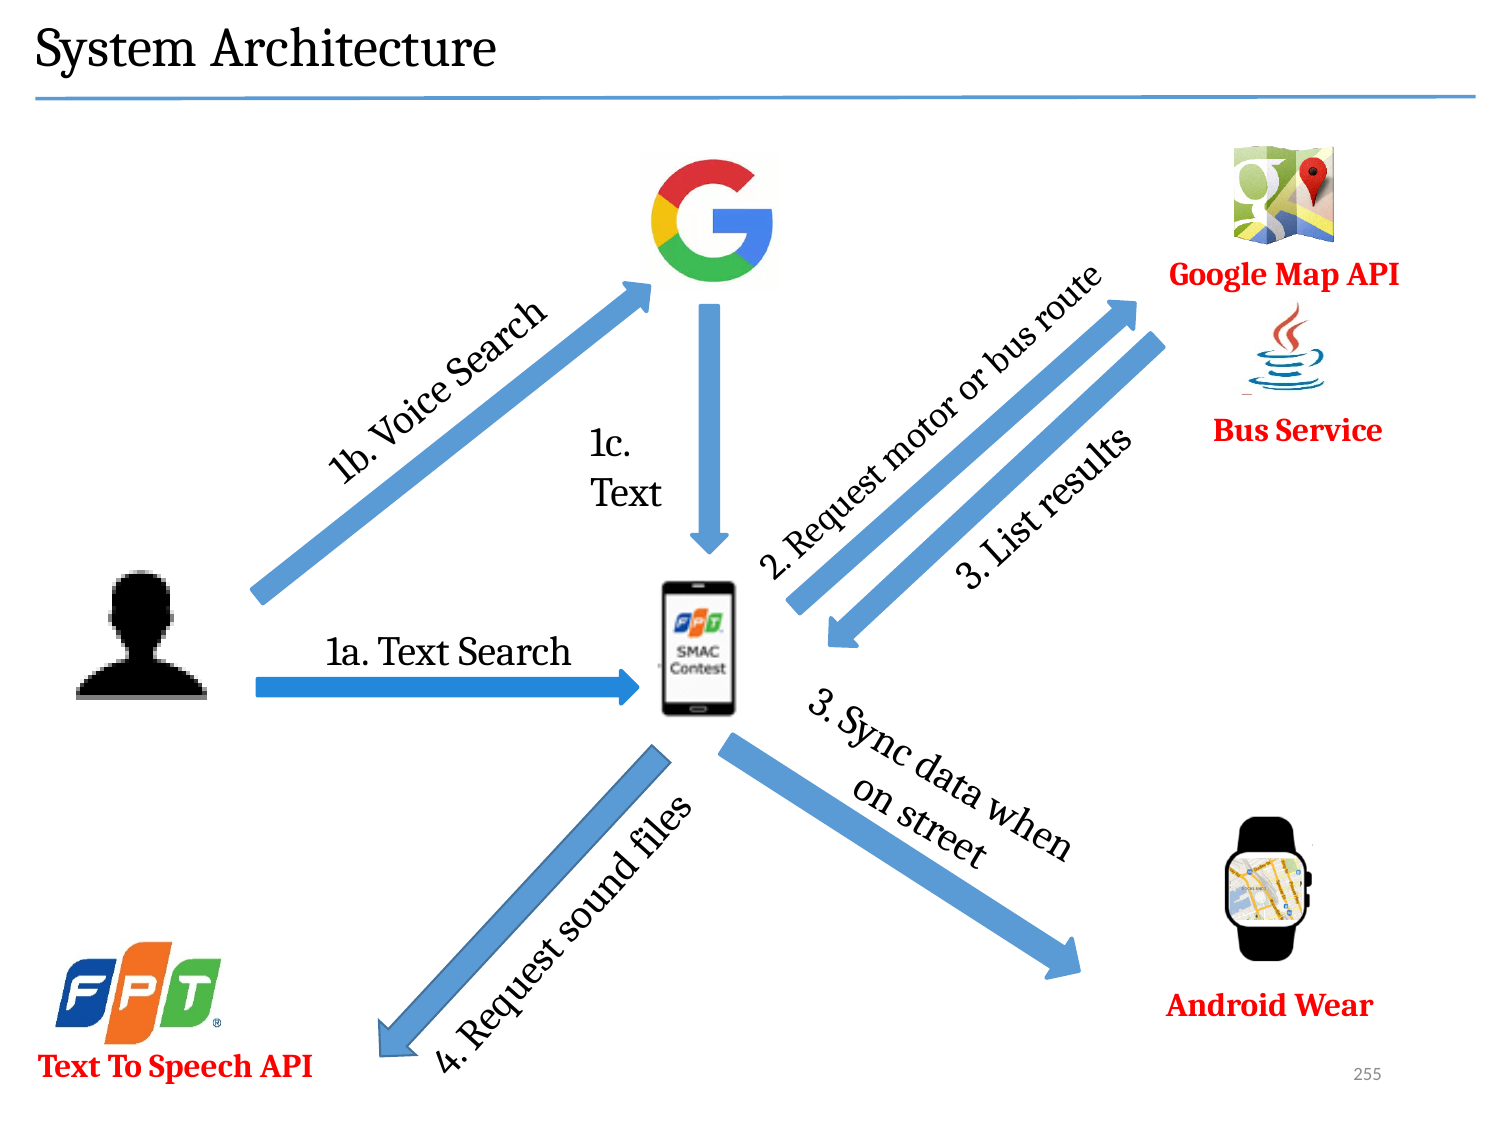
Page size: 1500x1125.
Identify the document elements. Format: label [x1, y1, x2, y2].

slide_number [1059, 1042, 1397, 1103]
text_box [829, 333, 1164, 646]
text_box [787, 301, 1135, 614]
picture [1212, 807, 1313, 977]
picture [76, 570, 207, 700]
picture [640, 152, 781, 290]
text_box [1150, 976, 1389, 1031]
text_box [733, 235, 1126, 603]
text_box [1154, 245, 1416, 300]
title [21, 0, 1316, 97]
text_box [23, 1036, 329, 1092]
text_box [377, 743, 716, 1101]
picture [1231, 142, 1337, 248]
text_box [251, 283, 649, 604]
text_box [691, 306, 727, 553]
text_box [302, 268, 571, 508]
picture [53, 940, 223, 1045]
text_box [257, 616, 638, 704]
picture [1231, 298, 1337, 395]
text_box [575, 407, 678, 523]
picture [657, 572, 756, 725]
text_box [1198, 400, 1399, 456]
text_box [720, 660, 1112, 978]
